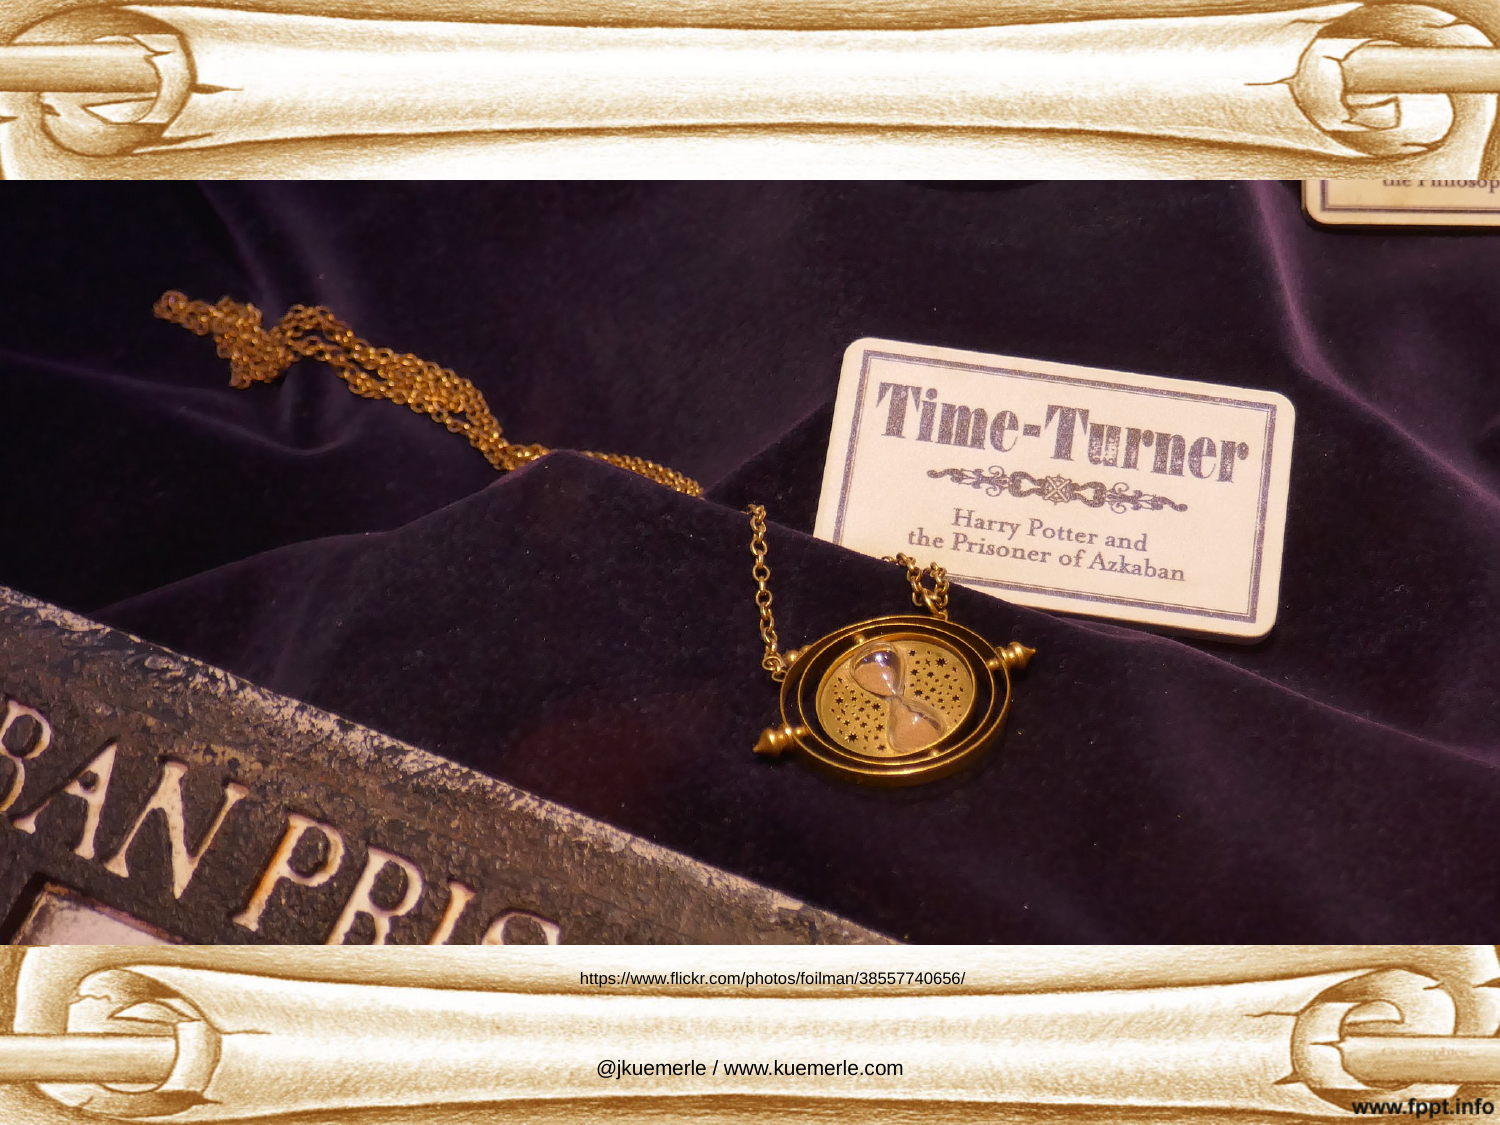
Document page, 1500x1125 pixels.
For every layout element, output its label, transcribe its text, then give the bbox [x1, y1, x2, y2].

picture [0, 0, 1500, 1125]
text_box https://www.flickr.com/photos/foilman/38557740656/ [565, 960, 988, 995]
footer @jkuemerle / www.kuemerle.com [512, 1046, 988, 1094]
